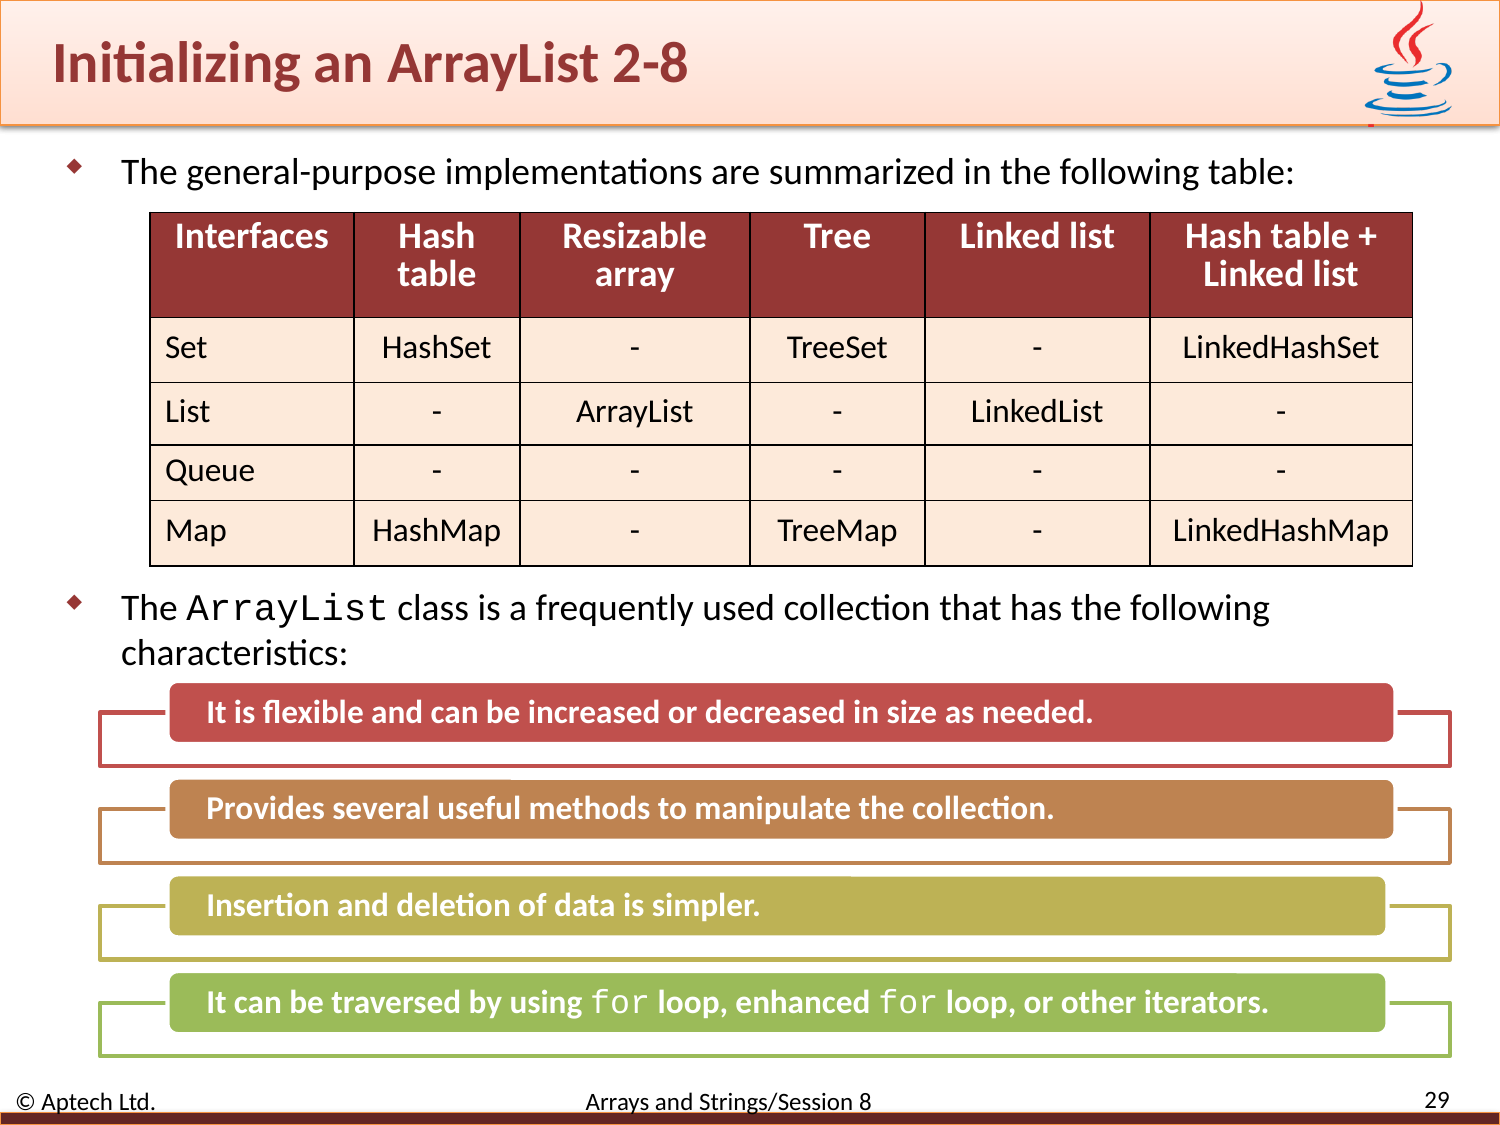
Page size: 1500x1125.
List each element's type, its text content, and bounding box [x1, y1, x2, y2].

table_cell - [926, 446, 1149, 500]
table_cell ArrayList [521, 383, 749, 444]
table_cell LinkedHashSet [1151, 318, 1412, 382]
table_cell - [355, 446, 519, 500]
table_cell Map [151, 501, 353, 565]
table_cell HashMap [355, 501, 519, 565]
table_cell - [521, 446, 749, 500]
title Initializing an ArrayList 2-8 [37, 24, 1288, 93]
table_header Resizable array [521, 213, 749, 317]
table_cell TreeMap [751, 501, 924, 565]
table_cell TreeSet [751, 318, 924, 382]
table_cell LinkedList [926, 383, 1149, 444]
table_cell HashSet [355, 318, 519, 382]
table_header Tree [751, 213, 924, 317]
table_cell - [355, 383, 519, 444]
table_cell Queue [151, 446, 353, 500]
table_cell - [751, 446, 924, 500]
text_box The general-purpose implementations are summarized in the following table: [49, 139, 1463, 200]
table_cell - [751, 383, 924, 444]
table_cell Set [151, 318, 353, 382]
table_header Hash table [355, 213, 519, 317]
table_header Interfaces [151, 213, 353, 317]
table_cell LinkedHashMap [1151, 501, 1412, 565]
table_header Hash table + Linked list [1151, 213, 1412, 317]
table_cell - [1151, 446, 1412, 500]
slide_number 29 [1337, 1084, 1465, 1113]
text_box The ArrayList class is a frequently used collection that has the following characteristics: [49, 574, 1463, 680]
table_cell - [926, 501, 1149, 565]
table_cell - [521, 501, 749, 565]
table_cell - [1151, 383, 1412, 444]
picture [1362, 0, 1454, 127]
footer © Aptech Ltd. Arrays and Strings/Session 8 [0, 1087, 1325, 1113]
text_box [99, 674, 1451, 1063]
table_cell - [521, 318, 749, 382]
table_cell - [926, 318, 1149, 382]
table_cell List [151, 383, 353, 444]
table_header Linked list [926, 213, 1149, 317]
